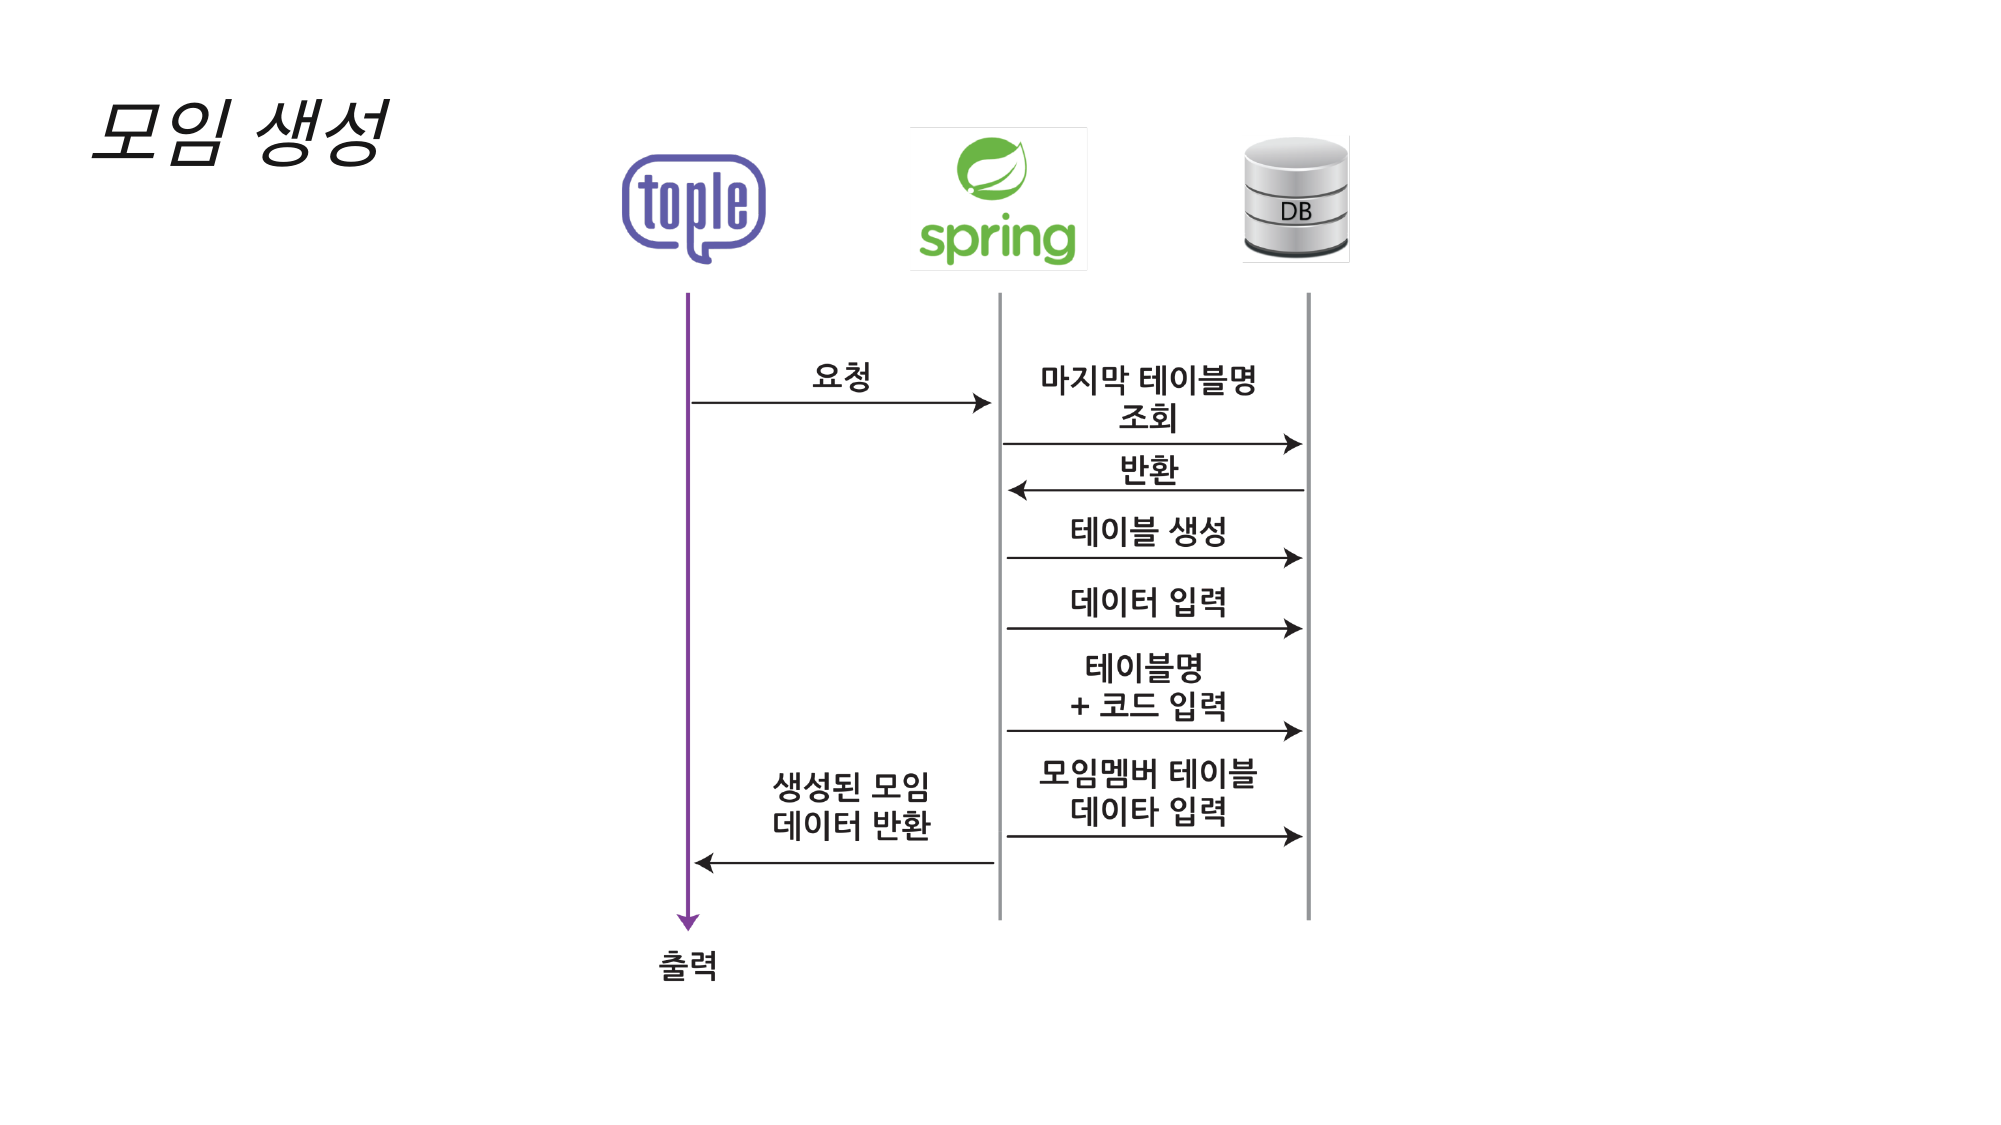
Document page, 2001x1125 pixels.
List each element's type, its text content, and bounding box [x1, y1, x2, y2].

text_box 모임 생성 [72, 33, 1070, 184]
picture [408, 112, 1560, 998]
